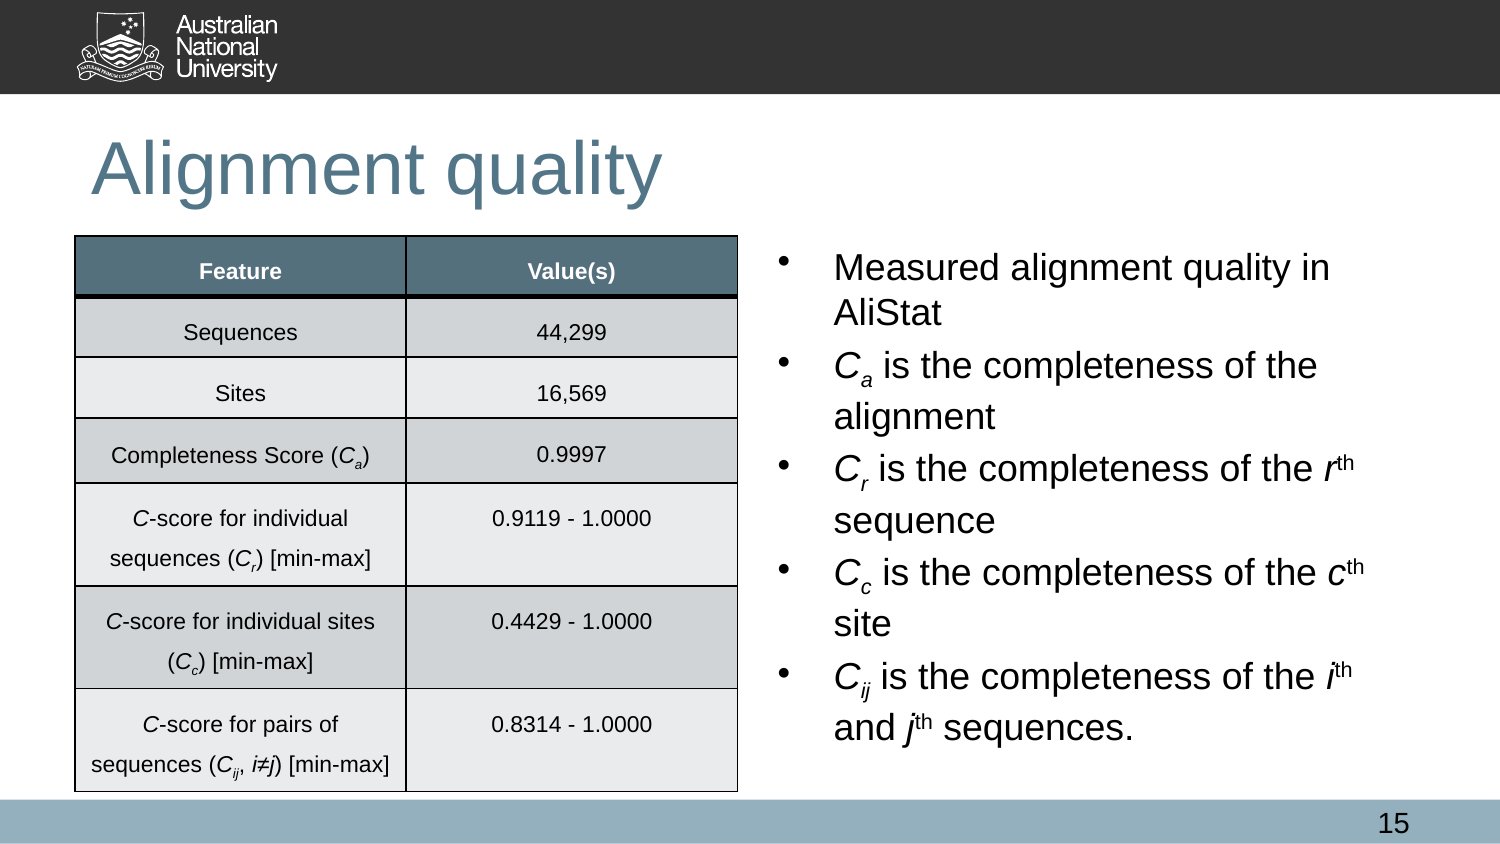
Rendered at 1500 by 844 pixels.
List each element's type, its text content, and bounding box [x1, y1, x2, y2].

table_header Feature [76, 237, 405, 294]
table_cell 0.9997 [407, 419, 737, 482]
table_cell 16,569 [407, 358, 737, 417]
table_cell Sequences [76, 299, 405, 356]
table_cell C-score for pairs of sequences (Cij, i≠j) [min-max] [76, 689, 405, 791]
table_cell 0.8314 - 1.0000 [407, 689, 737, 791]
table_cell C-score for individual sequences (Cr) [min-max] [76, 484, 405, 585]
list Measured alignment quality in AliStat Ca is the completeness of the alignment Cr is the completeness of the rth sequence Cc is the completeness of the cth site Cij is the completeness of the ith and jth sequences. [762, 235, 1425, 754]
slide_number 15 [1328, 796, 1425, 824]
table_cell 44,299 [407, 299, 737, 356]
table_cell Sites [76, 358, 405, 417]
title Alignment quality [76, 94, 1427, 235]
table_header Value(s) [407, 237, 737, 294]
table_cell 0.4429 - 1.0000 [407, 587, 737, 688]
table_cell 0.9119 - 1.0000 [407, 484, 737, 585]
table_cell C-score for individual sites (Cc) [min-max] [76, 587, 405, 688]
table_cell Completeness Score (Ca) [76, 419, 405, 482]
